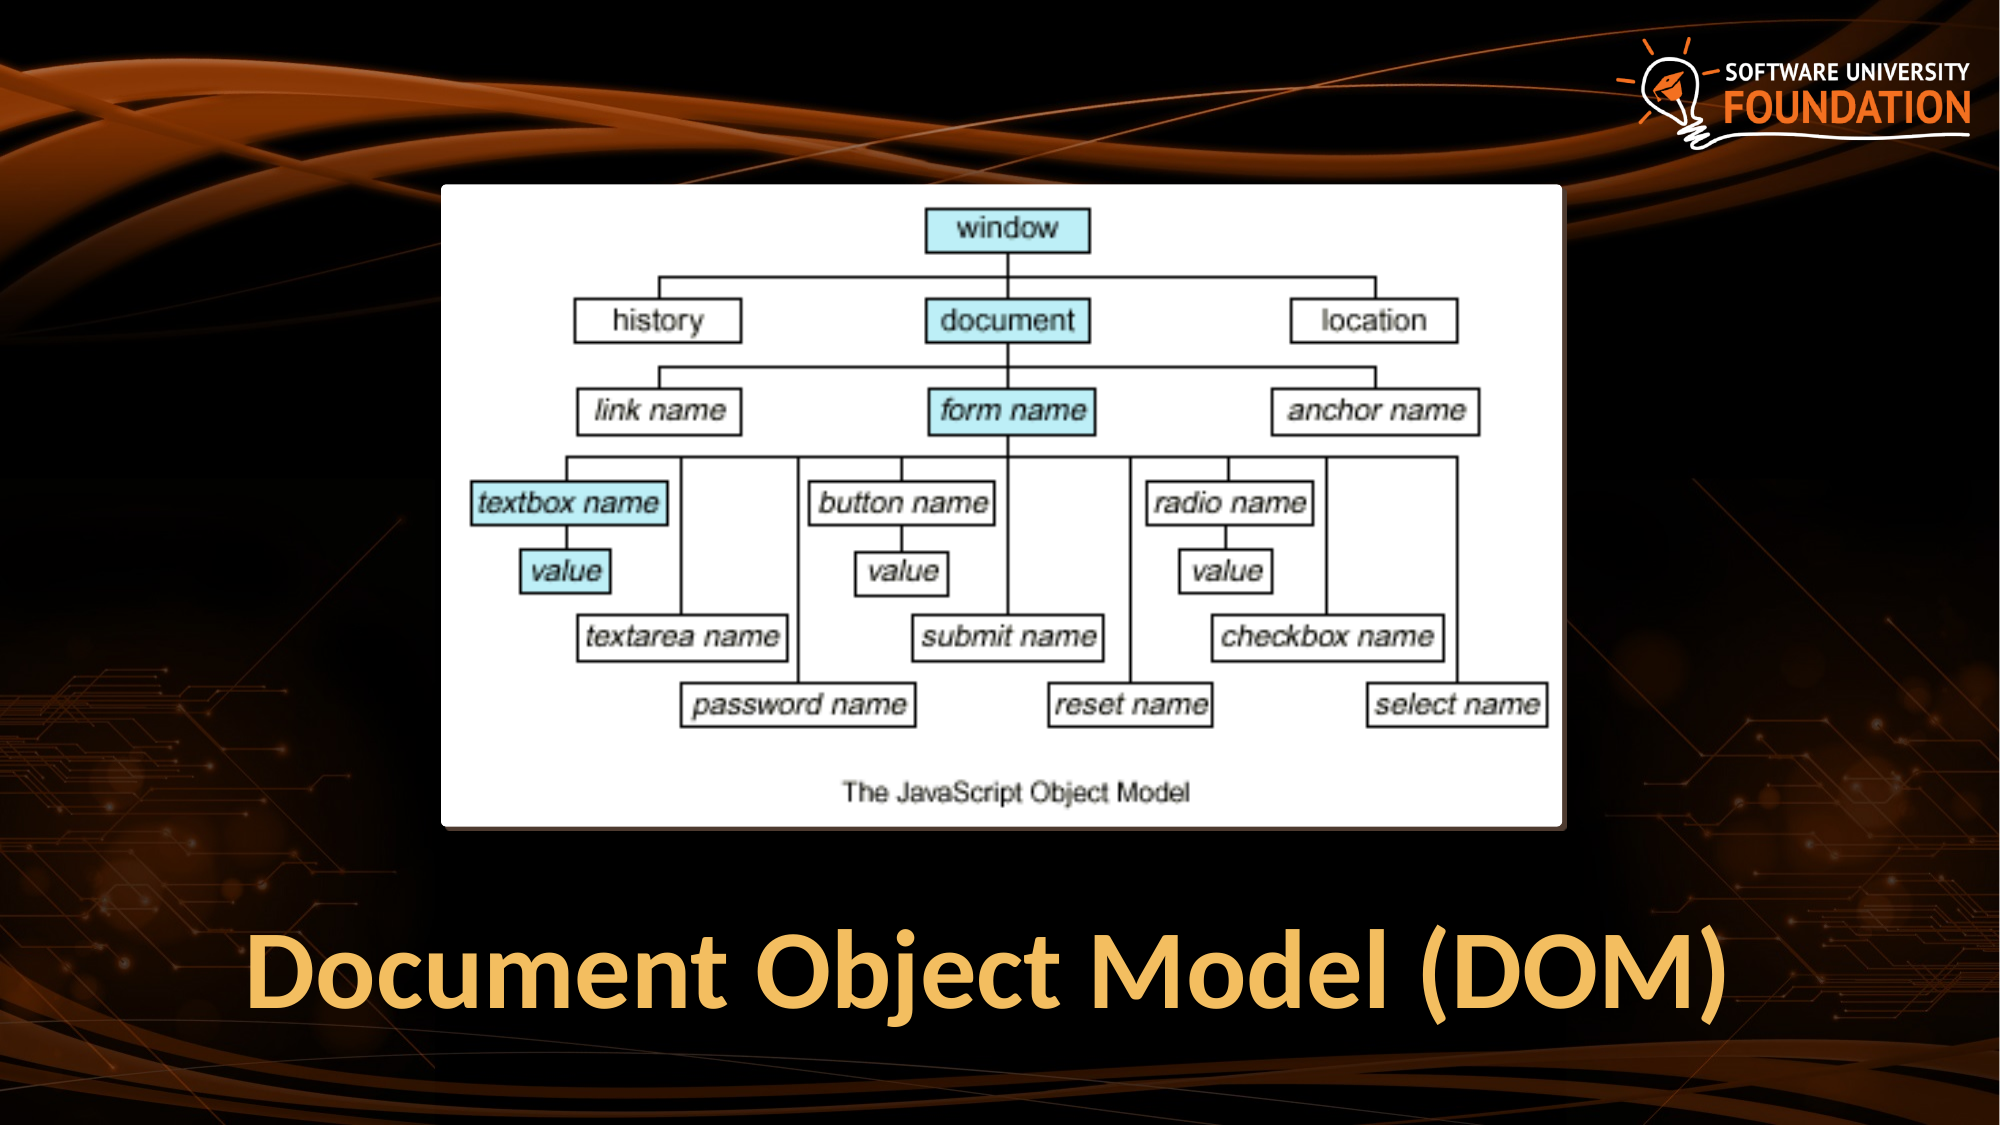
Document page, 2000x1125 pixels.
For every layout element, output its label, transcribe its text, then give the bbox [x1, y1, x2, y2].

title Document Object Model (DOM) [128, 875, 1875, 1038]
picture [0, 0, 2000, 1125]
